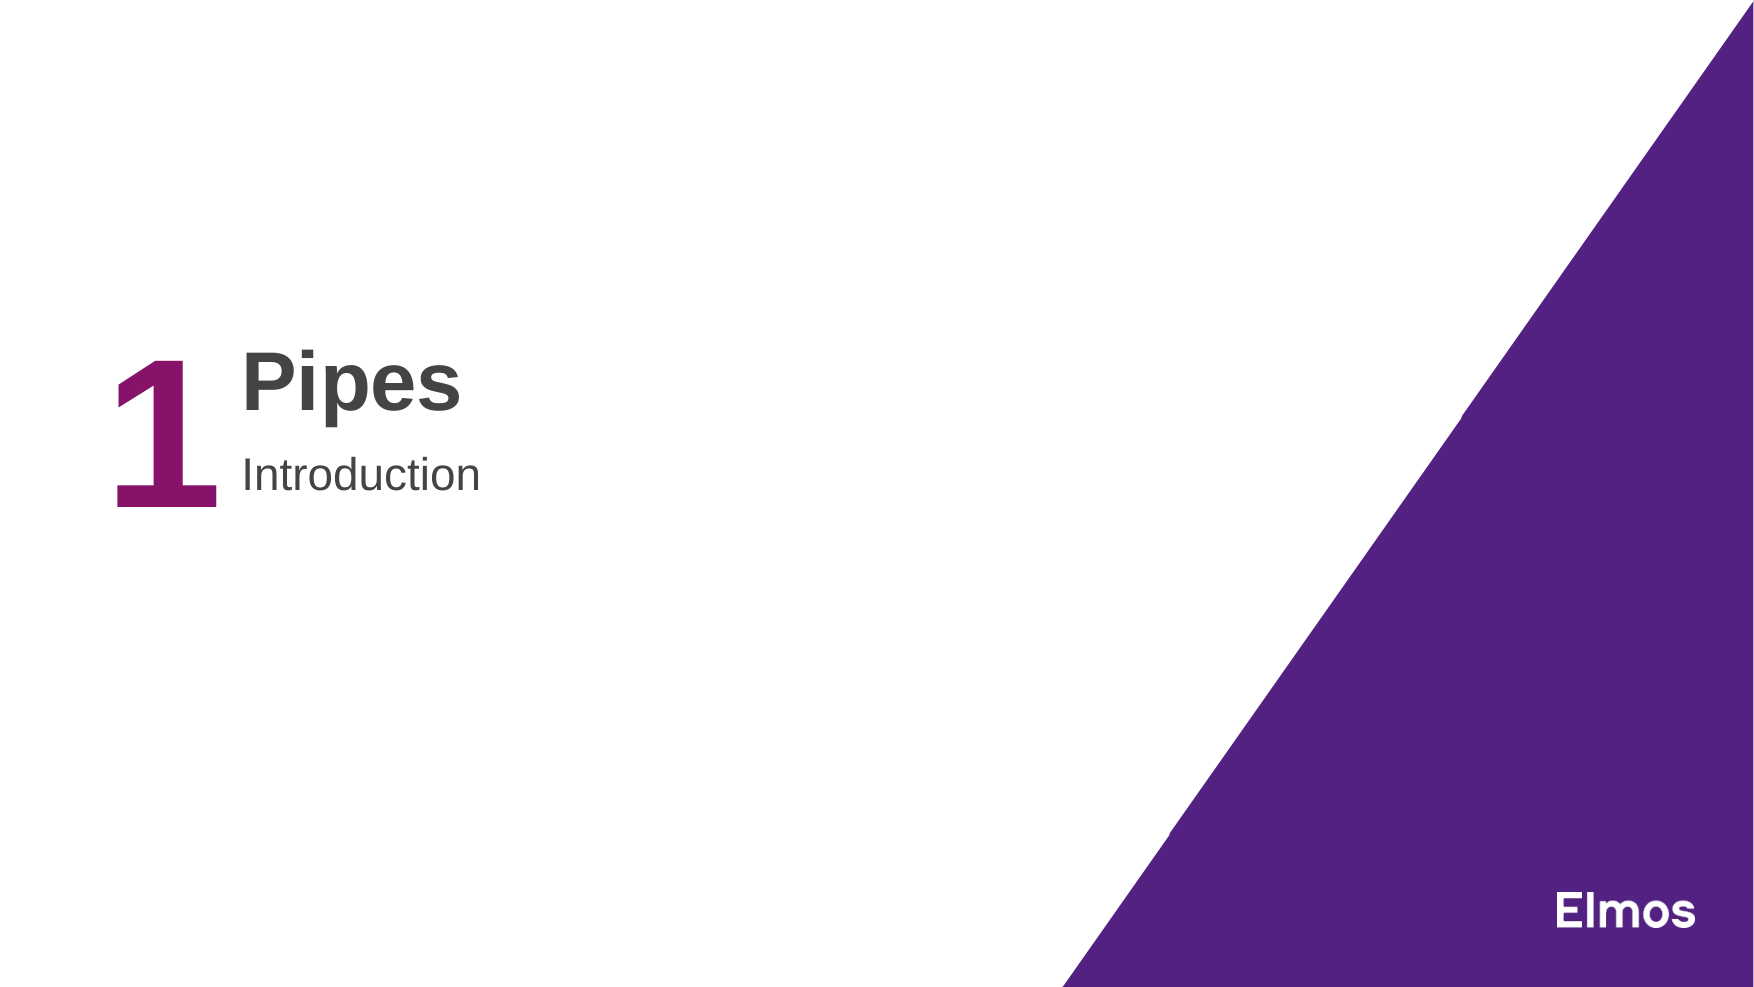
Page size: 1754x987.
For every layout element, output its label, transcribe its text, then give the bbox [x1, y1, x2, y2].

subtitle Introduction [241, 445, 1242, 611]
list 1 [84, 340, 223, 550]
title Pipes [241, 334, 1242, 445]
picture [0, 0, 1754, 987]
